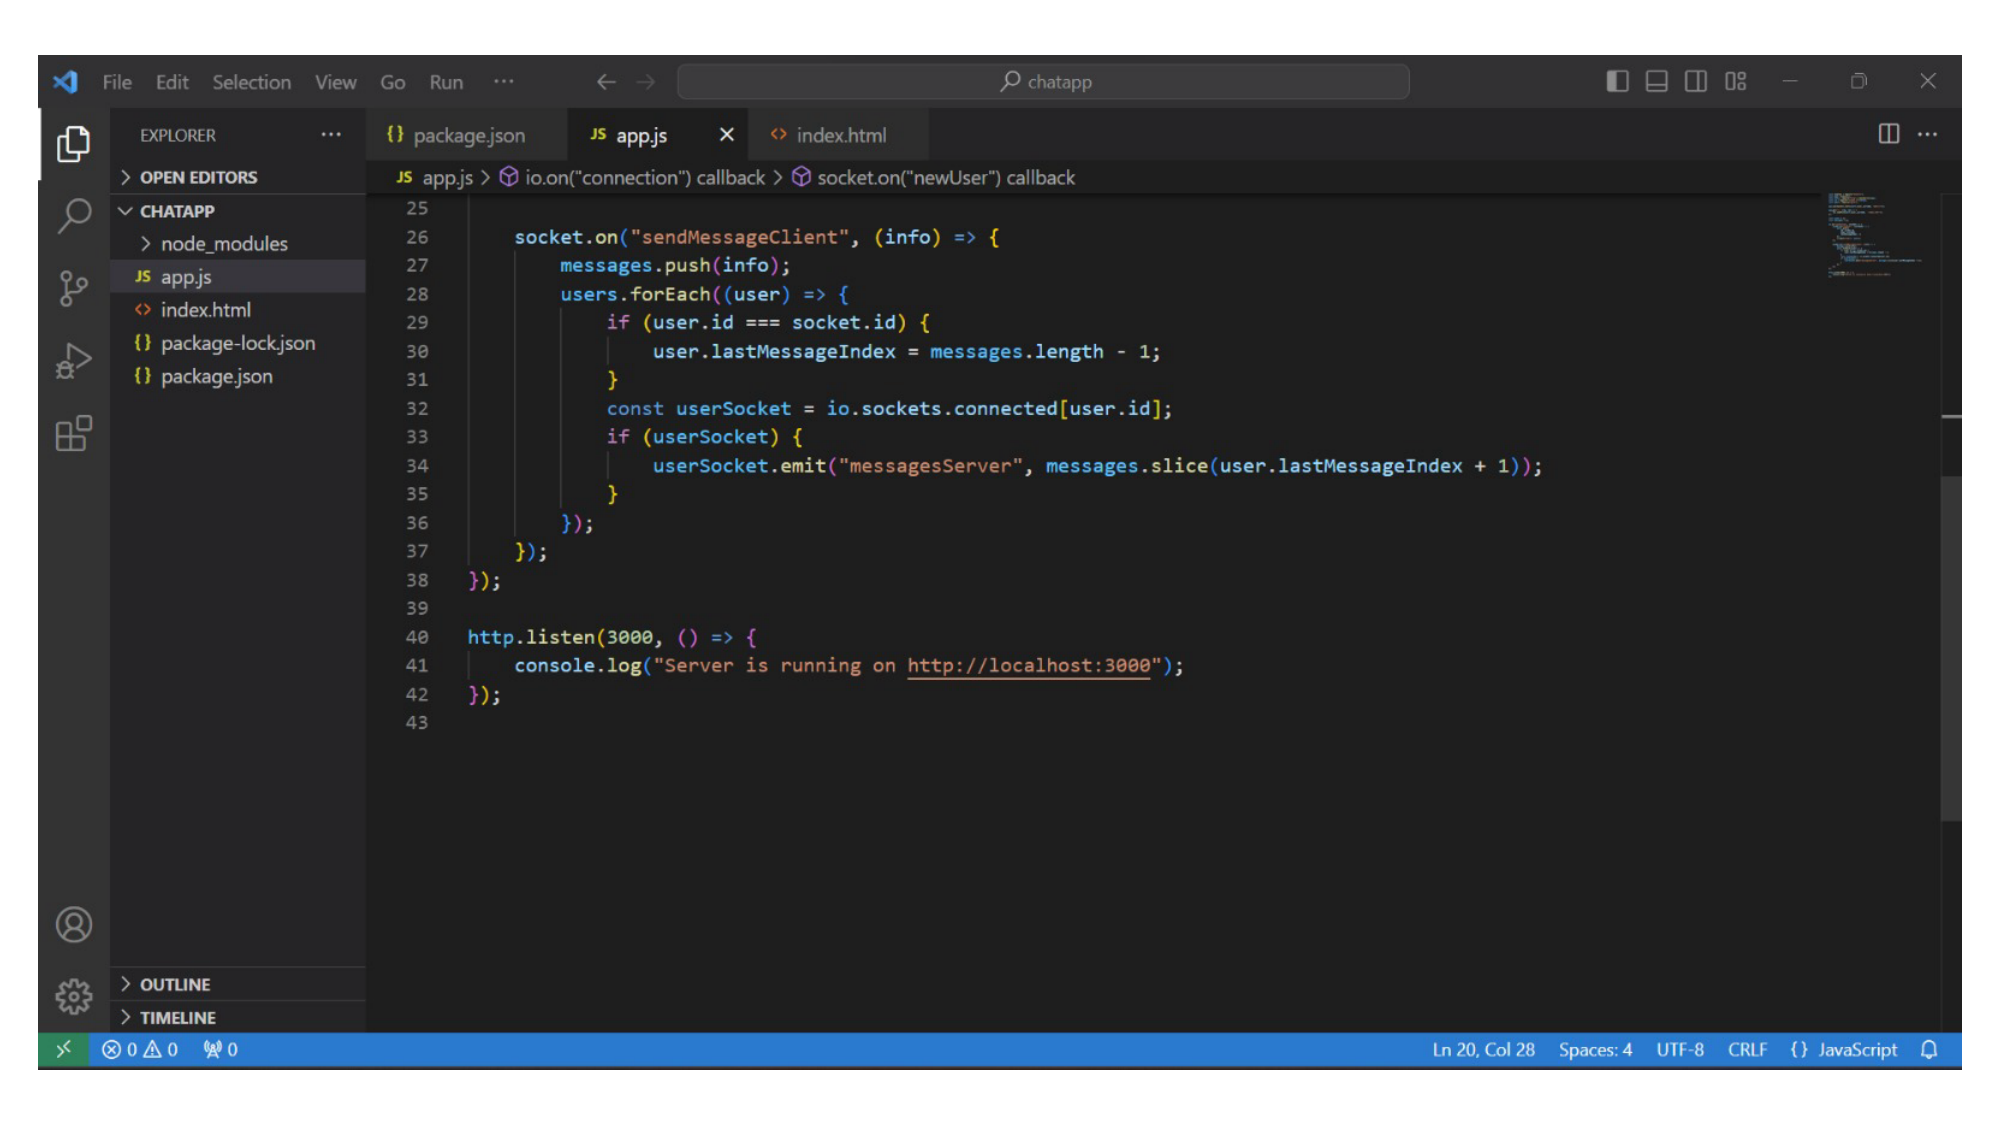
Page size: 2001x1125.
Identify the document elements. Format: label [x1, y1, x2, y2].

list [38, 55, 1962, 1070]
